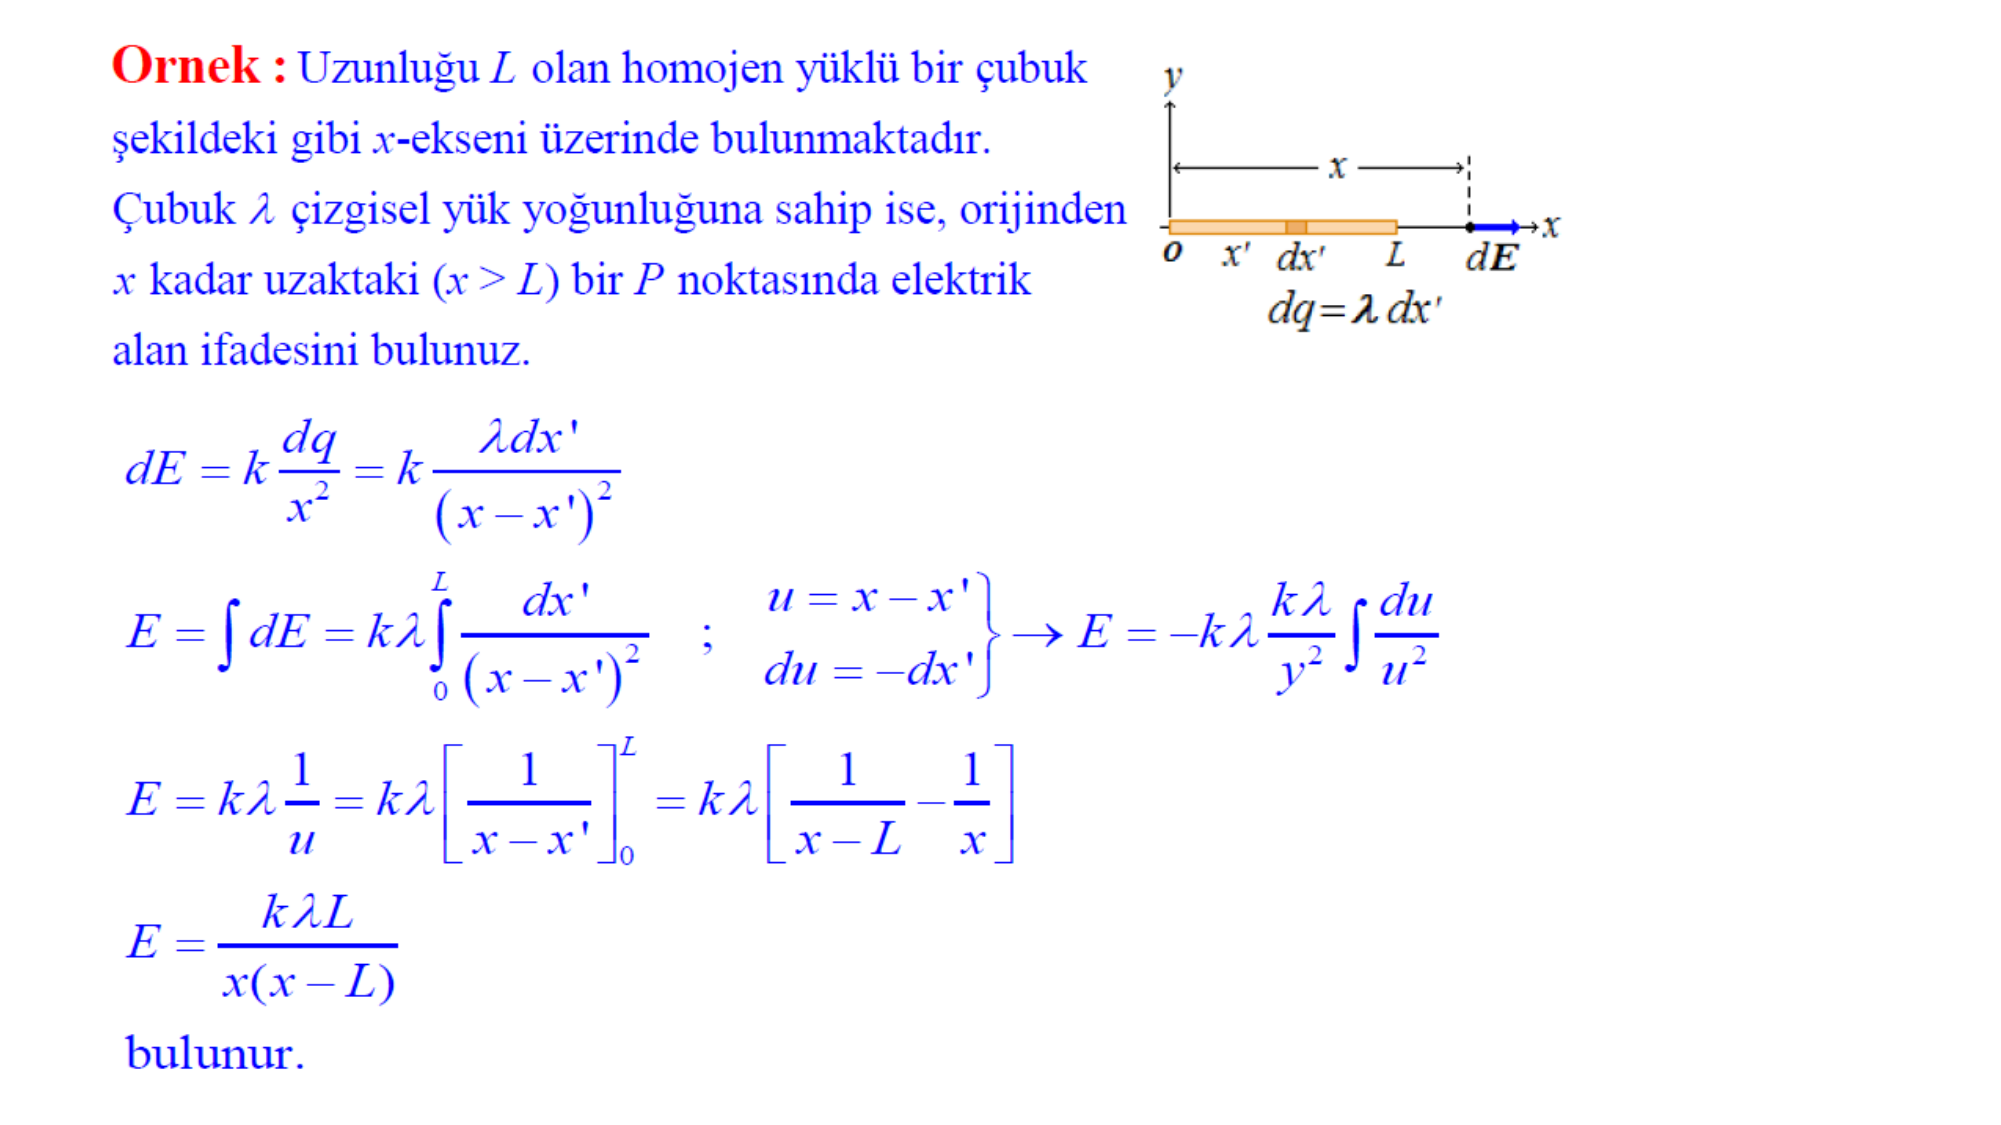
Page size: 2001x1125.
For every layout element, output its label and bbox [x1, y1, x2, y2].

list [75, 25, 1566, 1078]
